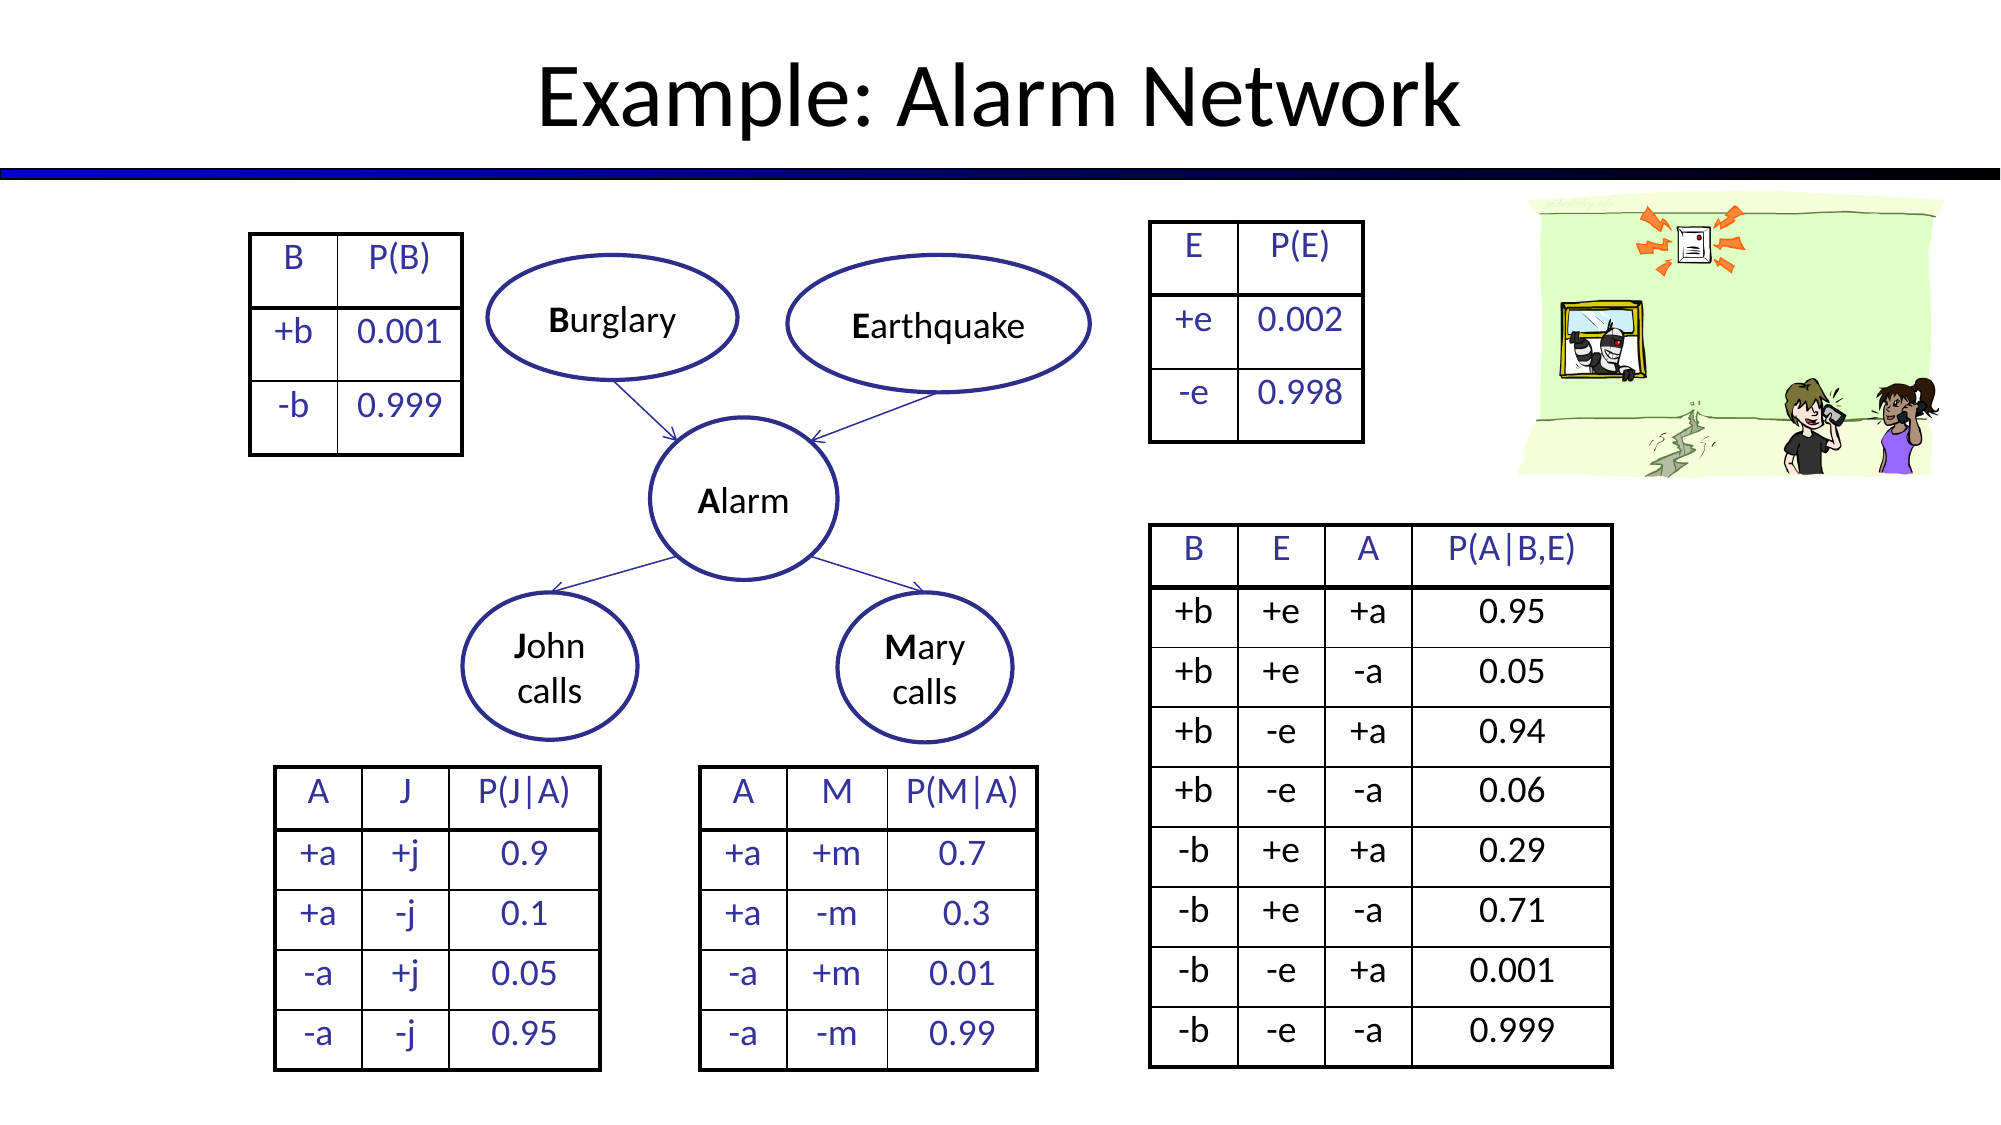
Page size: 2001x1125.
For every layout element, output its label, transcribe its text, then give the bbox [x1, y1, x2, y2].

table_cell 0.999 [1413, 1008, 1610, 1065]
table_cell +b [1152, 708, 1237, 766]
table_cell +b [252, 310, 337, 380]
table_cell -b [1152, 1008, 1237, 1065]
table_cell 0.05 [1413, 648, 1610, 706]
table_cell +e [1152, 297, 1237, 368]
table_header E [1152, 224, 1237, 293]
table_cell 0.95 [1413, 590, 1610, 647]
table_header B [1152, 527, 1237, 585]
title Example: Alarm Network [0, 0, 2000, 184]
table_header E [1239, 527, 1324, 585]
table_cell 0.998 [1239, 370, 1361, 440]
table_cell +b [1152, 648, 1237, 706]
table_cell +a [1326, 590, 1411, 647]
table_cell +m [788, 951, 887, 1009]
text_box Earthquake [785, 252, 1092, 395]
table_cell +j [363, 951, 448, 1009]
table_cell -a [1326, 648, 1411, 706]
table_header A [277, 769, 361, 828]
table_cell -b [252, 382, 337, 453]
table_header P(M|A) [888, 769, 1035, 828]
table_cell -e [1152, 370, 1237, 440]
text_box Burglary [485, 252, 740, 383]
table_cell 0.05 [450, 951, 598, 1009]
table_cell +a [702, 832, 786, 889]
table_cell -a [1326, 768, 1411, 826]
table_cell +a [1326, 948, 1411, 1006]
table_cell -j [363, 1011, 448, 1068]
table_header P(B) [338, 236, 460, 306]
table_cell -a [1326, 1008, 1411, 1065]
table_cell 0.95 [450, 1011, 598, 1068]
table_cell 0.999 [338, 382, 460, 453]
table_cell +e [1239, 888, 1324, 946]
text_box Mary calls [835, 590, 1015, 745]
table_cell -b [1152, 948, 1237, 1006]
picture [1512, 187, 1951, 479]
table_cell -e [1239, 948, 1324, 1006]
table_cell +e [1239, 828, 1324, 886]
table_cell 0.06 [1413, 768, 1610, 826]
table_header P(E) [1239, 224, 1361, 293]
table_cell -b [1152, 828, 1237, 886]
table_cell 0.3 [888, 891, 1035, 949]
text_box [809, 392, 939, 442]
table_cell -a [702, 951, 786, 1009]
table_cell +a [277, 891, 361, 949]
table_cell +b [1152, 768, 1237, 826]
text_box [849, 516, 886, 632]
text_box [614, 377, 676, 444]
table_cell -m [788, 1011, 887, 1068]
table_cell +a [1326, 828, 1411, 886]
table_cell +e [1239, 590, 1324, 647]
table_cell +m [788, 832, 887, 889]
table_cell 0.94 [1413, 708, 1610, 766]
table_cell -e [1239, 708, 1324, 766]
table_cell 0.01 [888, 951, 1035, 1009]
table_cell -e [1239, 768, 1324, 826]
table_cell 0.001 [338, 310, 460, 380]
table_cell -a [702, 1011, 786, 1068]
table_cell +a [277, 832, 361, 889]
text_box John calls [460, 590, 640, 742]
table_header P(A|B,E) [1413, 527, 1610, 585]
table_cell 0.71 [1413, 888, 1610, 946]
table_cell 0.001 [1413, 948, 1610, 1006]
table_cell 0.1 [450, 891, 598, 949]
text_box Alarm [647, 415, 840, 583]
table_header A [702, 769, 786, 828]
table_cell -m [788, 891, 887, 949]
table_cell -a [277, 1011, 361, 1068]
table_cell -a [1326, 888, 1411, 946]
table_cell +a [1326, 708, 1411, 766]
table_cell +b [1152, 590, 1237, 647]
table_header M [788, 769, 887, 828]
table_cell 0.99 [888, 1011, 1035, 1068]
table_cell 0.9 [450, 832, 598, 889]
table_cell -e [1239, 1008, 1324, 1065]
table_cell -j [363, 891, 448, 949]
table_cell -a [277, 951, 361, 1009]
table_header P(J|A) [450, 769, 598, 828]
table_cell +a [702, 891, 786, 949]
table_header A [1326, 527, 1411, 585]
table_cell +e [1239, 648, 1324, 706]
table_cell 0.7 [888, 832, 1035, 889]
table_cell +j [363, 832, 448, 889]
table_header J [363, 769, 448, 828]
table_cell 0.002 [1239, 297, 1361, 368]
table_cell 0.29 [1413, 828, 1610, 886]
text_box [595, 510, 632, 639]
table_header B [252, 236, 337, 306]
table_cell -b [1152, 888, 1237, 946]
